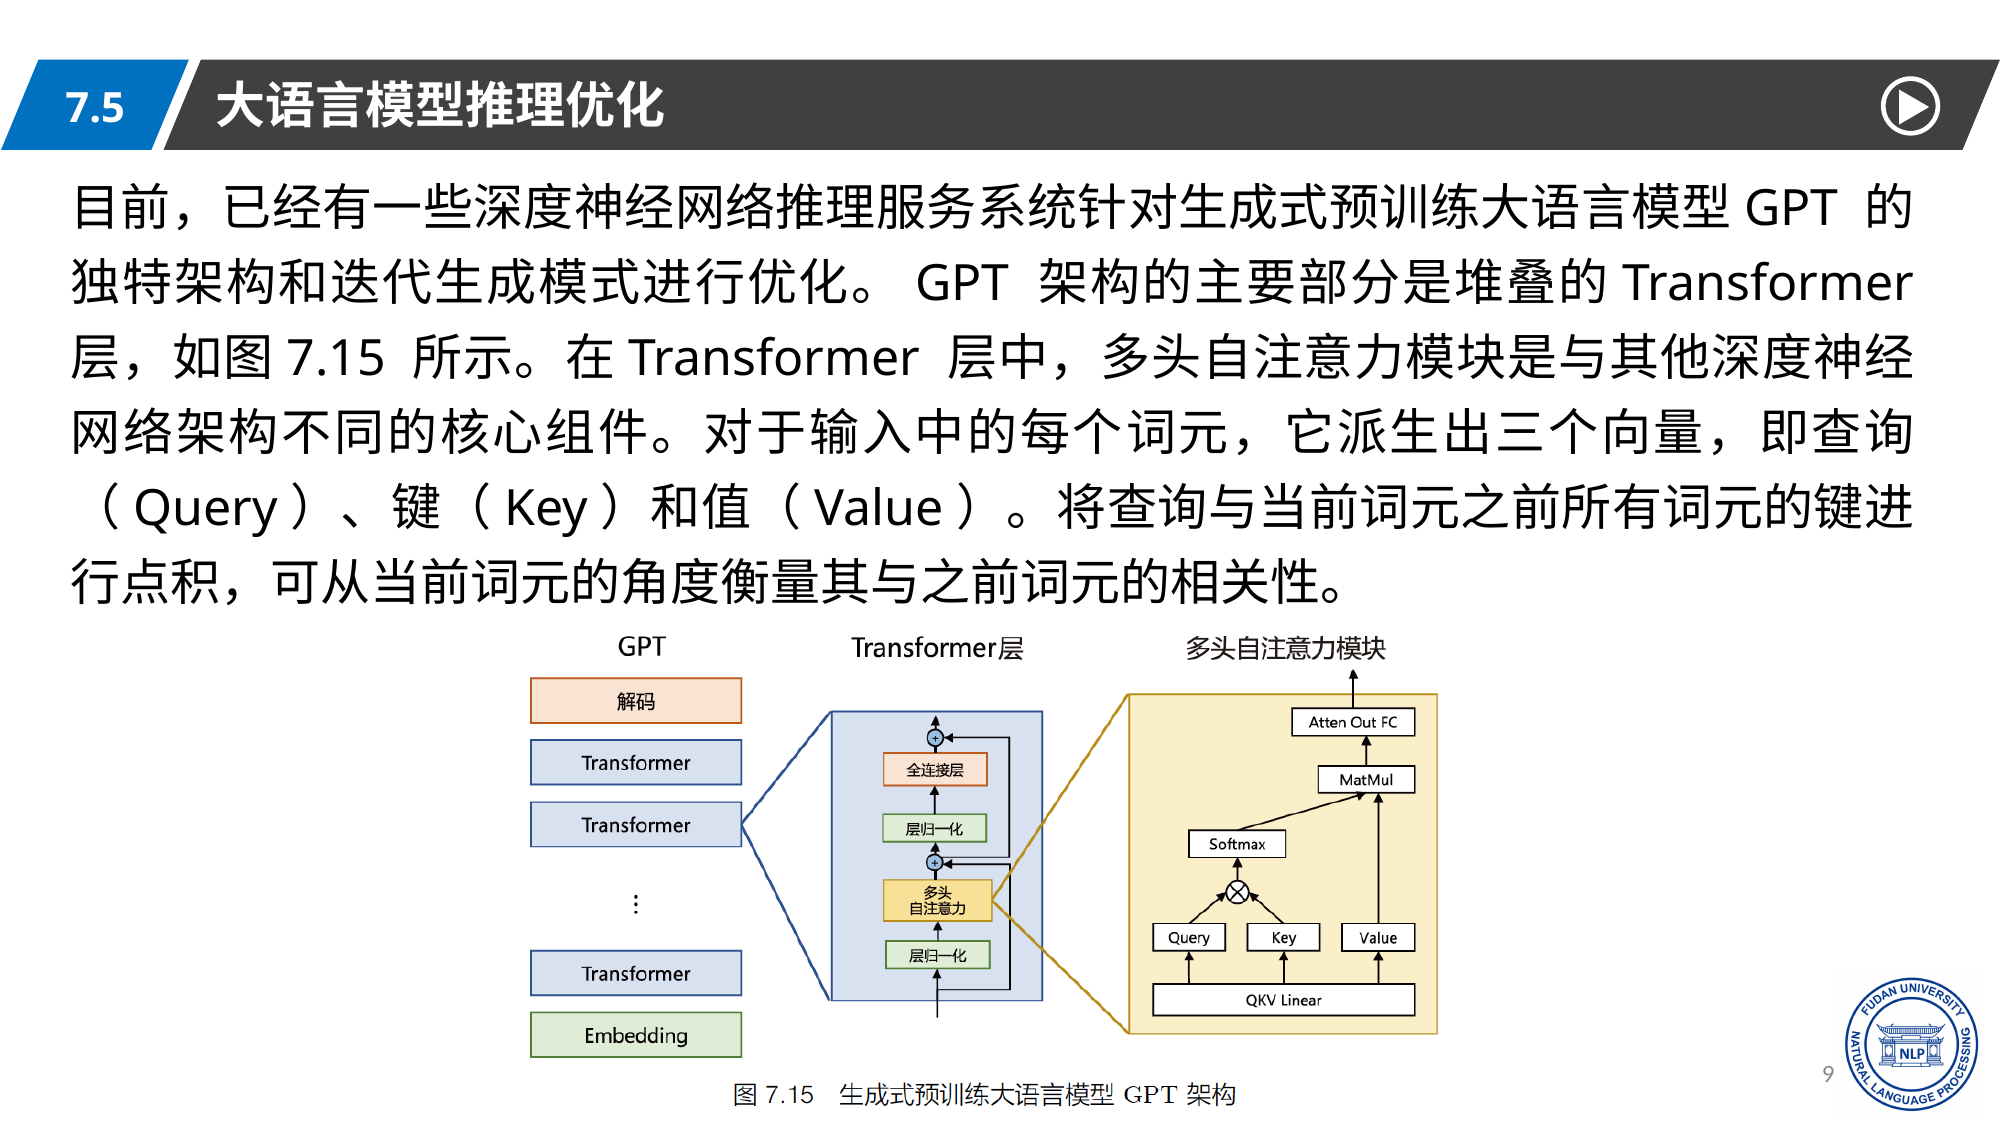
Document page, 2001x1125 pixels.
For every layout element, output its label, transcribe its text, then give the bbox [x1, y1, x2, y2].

text_box [32, 59, 189, 120]
text_box 目前，已经有一些深度神经网络推理服务系统针对生成式预训练大语言模型GPT 的独特架构和迭代生成模式进行优化。GPT 架构的主要部分是堆叠的Transformer 层，如图7.15 所示。在Transformer 层中，多头自注意力模块是与其他深度神经网络架构不同的核心组件。对于输入中的每个词元，它派生出三个向量，即查询（Query）、键（Key）和值（Value）。将查询与当前词元之前所有词元的键进行点积，可从当前词元的角度衡量其与之前词元的相关性。 [55, 153, 1930, 618]
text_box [1883, 78, 1939, 134]
picture [503, 615, 1482, 1122]
picture [1834, 972, 1985, 1117]
text_box [1, 89, 157, 150]
text_box 大语言模型推理优化 [201, 66, 681, 142]
slide_number 92 [1487, 1042, 1863, 1103]
text_box 7.5 [26, 73, 164, 138]
text_box [163, 59, 2000, 150]
